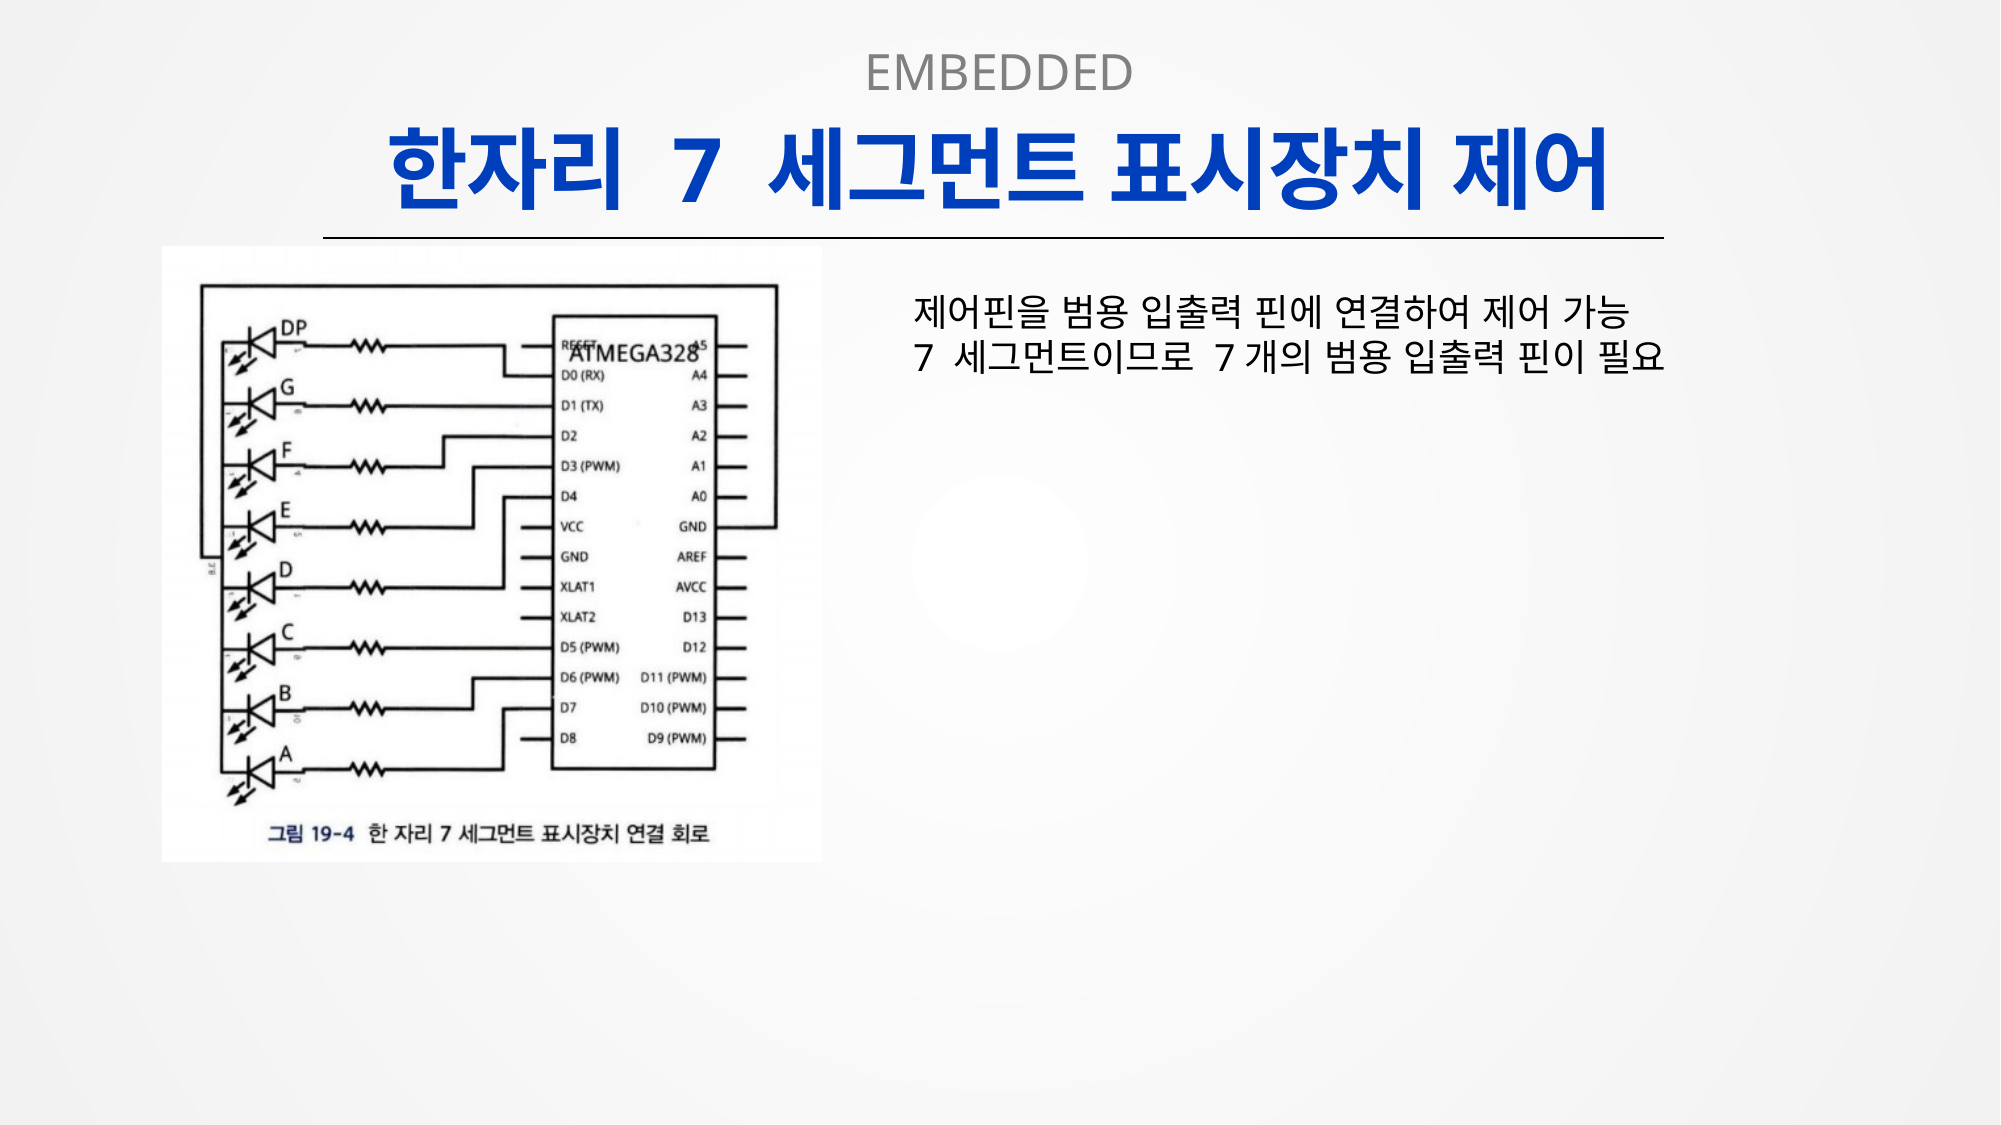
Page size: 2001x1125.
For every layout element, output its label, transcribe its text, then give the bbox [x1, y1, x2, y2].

text_box 한자리 7 세그먼트 표시장치 제어 [0, 108, 2000, 229]
text_box 제어핀을 범용 입출력 핀에 연결하여 제어 가능 7 세그먼트이므로 7개의 범용 입출력 핀이 필요 [898, 281, 1767, 387]
text_box EMBEDDED [0, 32, 2000, 108]
picture [161, 246, 822, 862]
